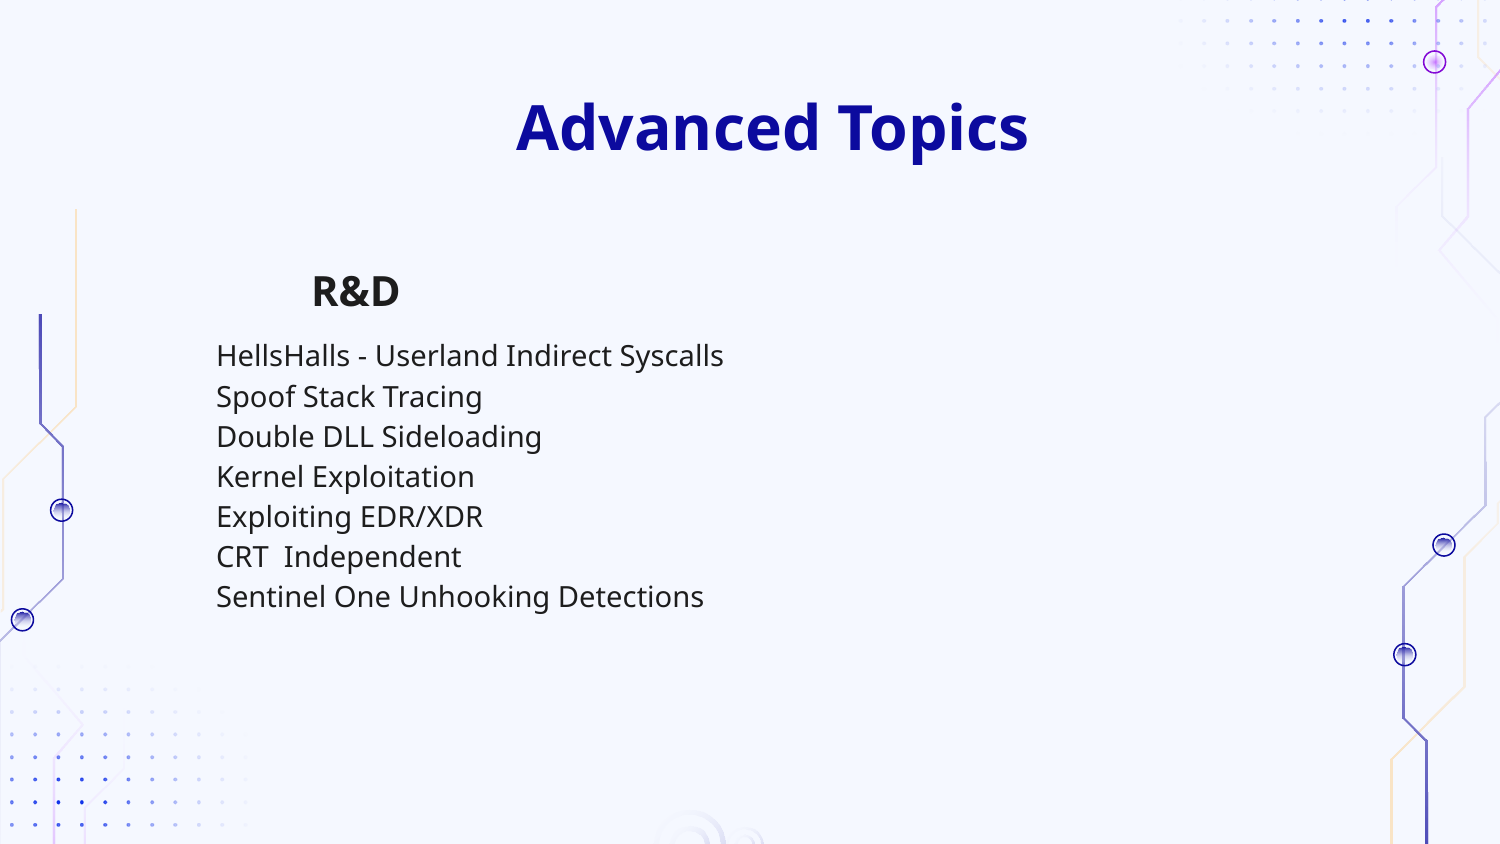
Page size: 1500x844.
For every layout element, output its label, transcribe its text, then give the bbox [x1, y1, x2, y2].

subtitle HellsHalls - Userland Indirect Syscalls Spoof Stack Tracing Double DLL Sideloading Kernel Exploitation Exploiting EDR/XDR CRT Independent Sentinel One Unhooking Detections [201, 317, 917, 427]
picture [1, 634, 277, 844]
title Advanced Topics [17, 72, 1500, 167]
picture [1161, 0, 1500, 72]
subtitle R&D [296, 263, 720, 330]
